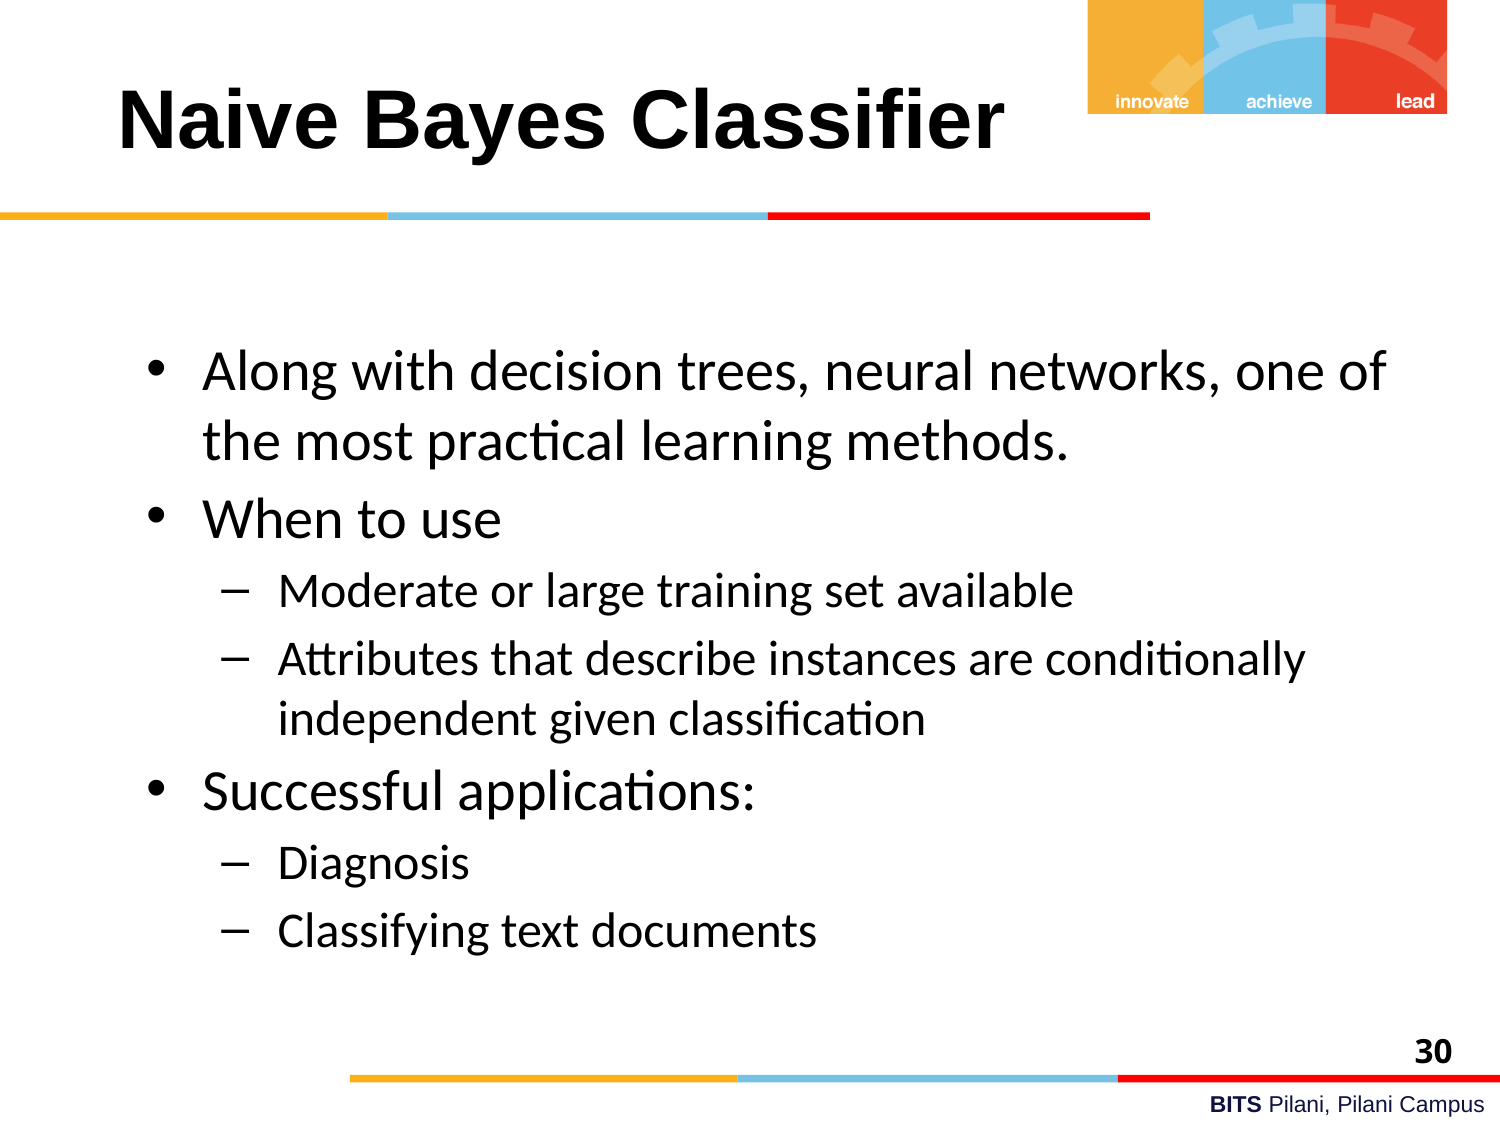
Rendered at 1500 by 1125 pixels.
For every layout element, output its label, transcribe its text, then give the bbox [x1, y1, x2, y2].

title Naive Bayes Classifier [64, 45, 1069, 185]
slide_number 30 [1399, 1023, 1500, 1072]
list Along with decision trees, neural networks, one of the most practical learning methods. When to use Moderate or large training set available Attributes that describe instances are conditionally independent given classification Successful applications: Diagnosis Classifying text documents [112, 324, 1425, 1038]
picture [1087, 0, 1448, 114]
